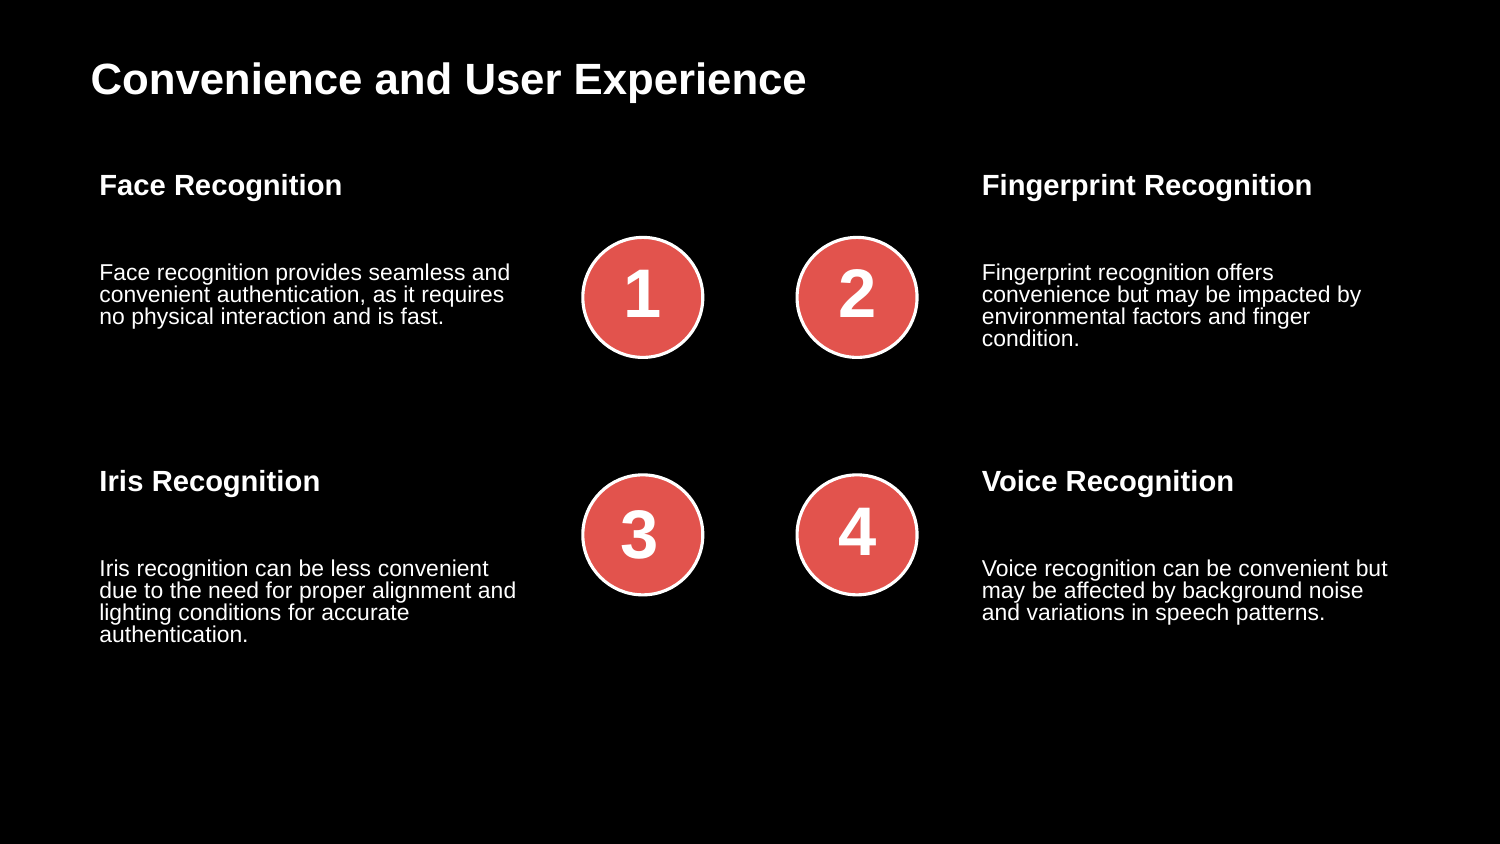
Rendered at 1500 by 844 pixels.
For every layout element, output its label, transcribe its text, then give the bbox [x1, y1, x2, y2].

text_box [582, 275, 587, 320]
text_box [913, 275, 918, 319]
text_box [607, 237, 679, 249]
text_box Face recognition provides seamless and convenient authentication, as it requires no physical interaction and is fast. [83, 247, 534, 345]
text_box [604, 474, 682, 489]
text_box 4 [801, 486, 913, 584]
text_box [823, 347, 891, 358]
text_box Fingerprint recognition offers convenience but may be impacted by environmental factors and finger condition. [966, 247, 1417, 367]
text_box 1 [587, 249, 699, 347]
text_box Iris Recognition [83, 454, 534, 511]
text_box [609, 347, 677, 358]
text_box Fingerprint Recognition [966, 158, 1417, 215]
text_box Voice recognition can be convenient but may be affected by background noise and variations in speech patterns. [966, 543, 1417, 641]
text_box [615, 588, 671, 595]
text_box Convenience and User Experience [74, 45, 1425, 119]
text_box Face Recognition [83, 158, 534, 215]
text_box [696, 507, 703, 563]
text_box [797, 276, 801, 319]
text_box Iris recognition can be less convenient due to the need for proper alignment and lighting conditions for accurate authentication. [83, 543, 534, 663]
text_box [822, 584, 892, 595]
text_box [821, 237, 893, 249]
text_box 3 [584, 489, 696, 588]
text_box [699, 276, 703, 319]
text_box [797, 513, 801, 557]
text_box [913, 513, 918, 557]
text_box [822, 474, 892, 486]
text_box 2 [801, 249, 913, 347]
text_box Voice Recognition [966, 454, 1417, 511]
